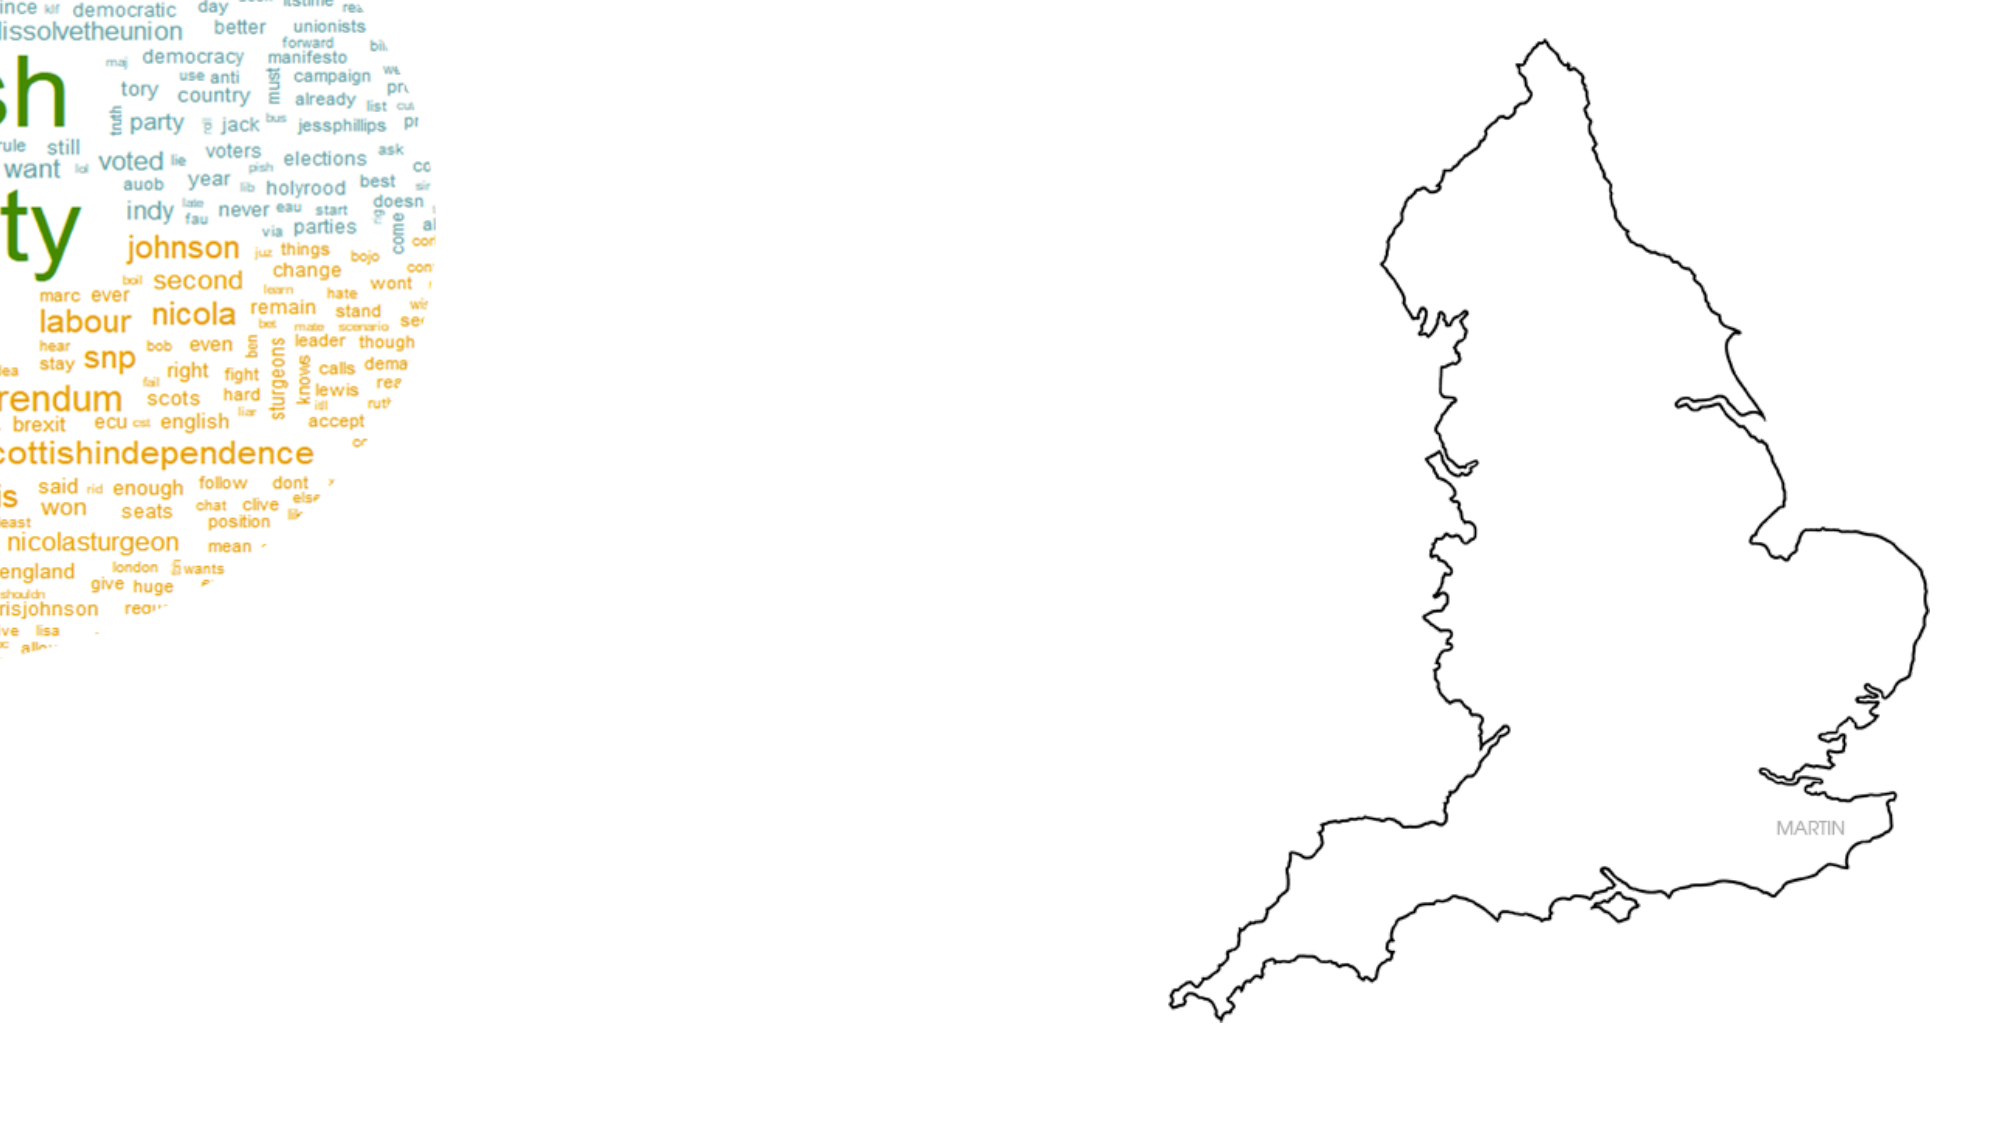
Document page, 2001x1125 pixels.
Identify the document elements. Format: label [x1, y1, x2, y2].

picture [0, 0, 498, 730]
picture [1167, 37, 1930, 1023]
